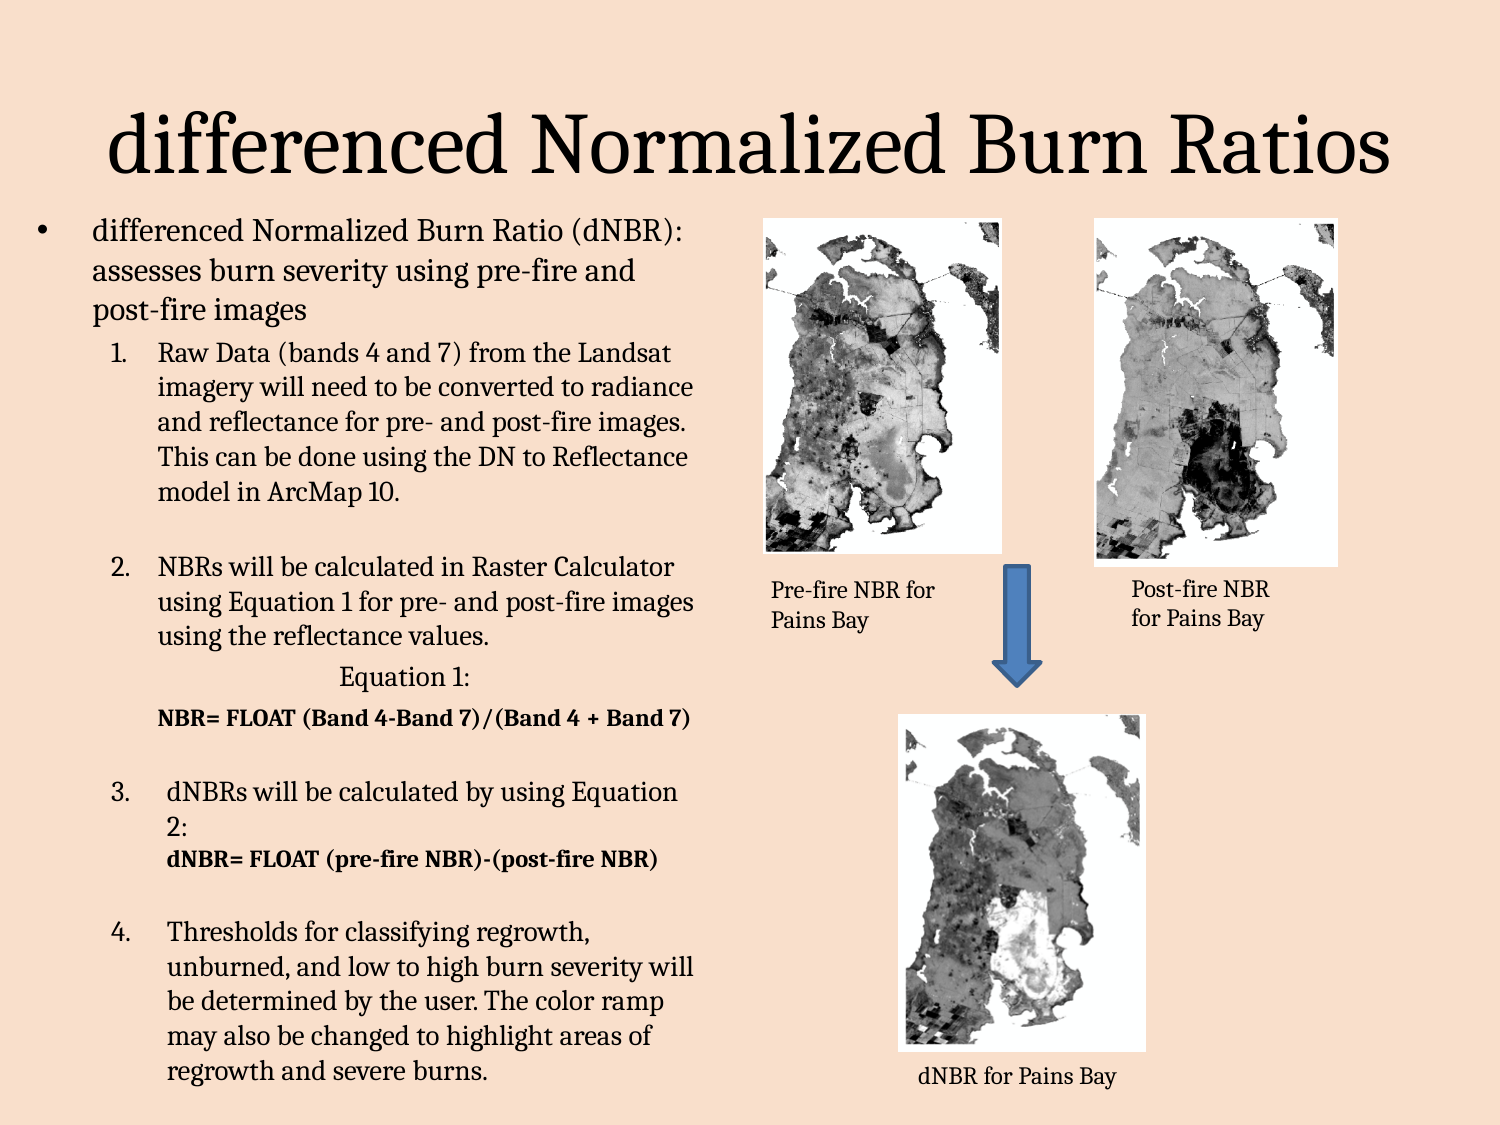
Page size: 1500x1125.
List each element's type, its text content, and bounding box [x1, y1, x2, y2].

text_box [991, 564, 1043, 688]
title differenced Normalized Burn Ratios [75, 45, 1425, 233]
list differenced Normalized Burn Ratio (dNBR): assesses burn severity using pre-fire and post-fire images Raw Data (bands 4 and 7) from the Landsat imagery will need to be converted to radiance and reflectance for pre- and post-fire images. This can be done using the DN to Reflectance model in ArcMap 10. NBRs will be calculated in Raster Calculator using Equation 1 for pre- and post-fire images using the reflectance values. Equation 1: NBR= FLOAT (Band 4-Band 7)/(Band 4 + Band 7) dNBRs will be calculated by using Equation 2: dNBR= FLOAT (pre-fire NBR)-(post-fire NBR) Thresholds for classifying regrowth, unburned, and low to high burn severity will be determined by the user. The color ramp may also be changed to highlight areas of regrowth and severe burns. [21, 201, 715, 1098]
text_box Post-fire NBR for Pains Bay [1116, 576, 1315, 640]
text_box Pre-fire NBR for Pains Bay [756, 566, 994, 641]
text_box dNBR for Pains Bay [903, 1060, 1141, 1097]
picture [762, 218, 1003, 555]
picture [898, 714, 1146, 1052]
picture [1094, 218, 1338, 567]
